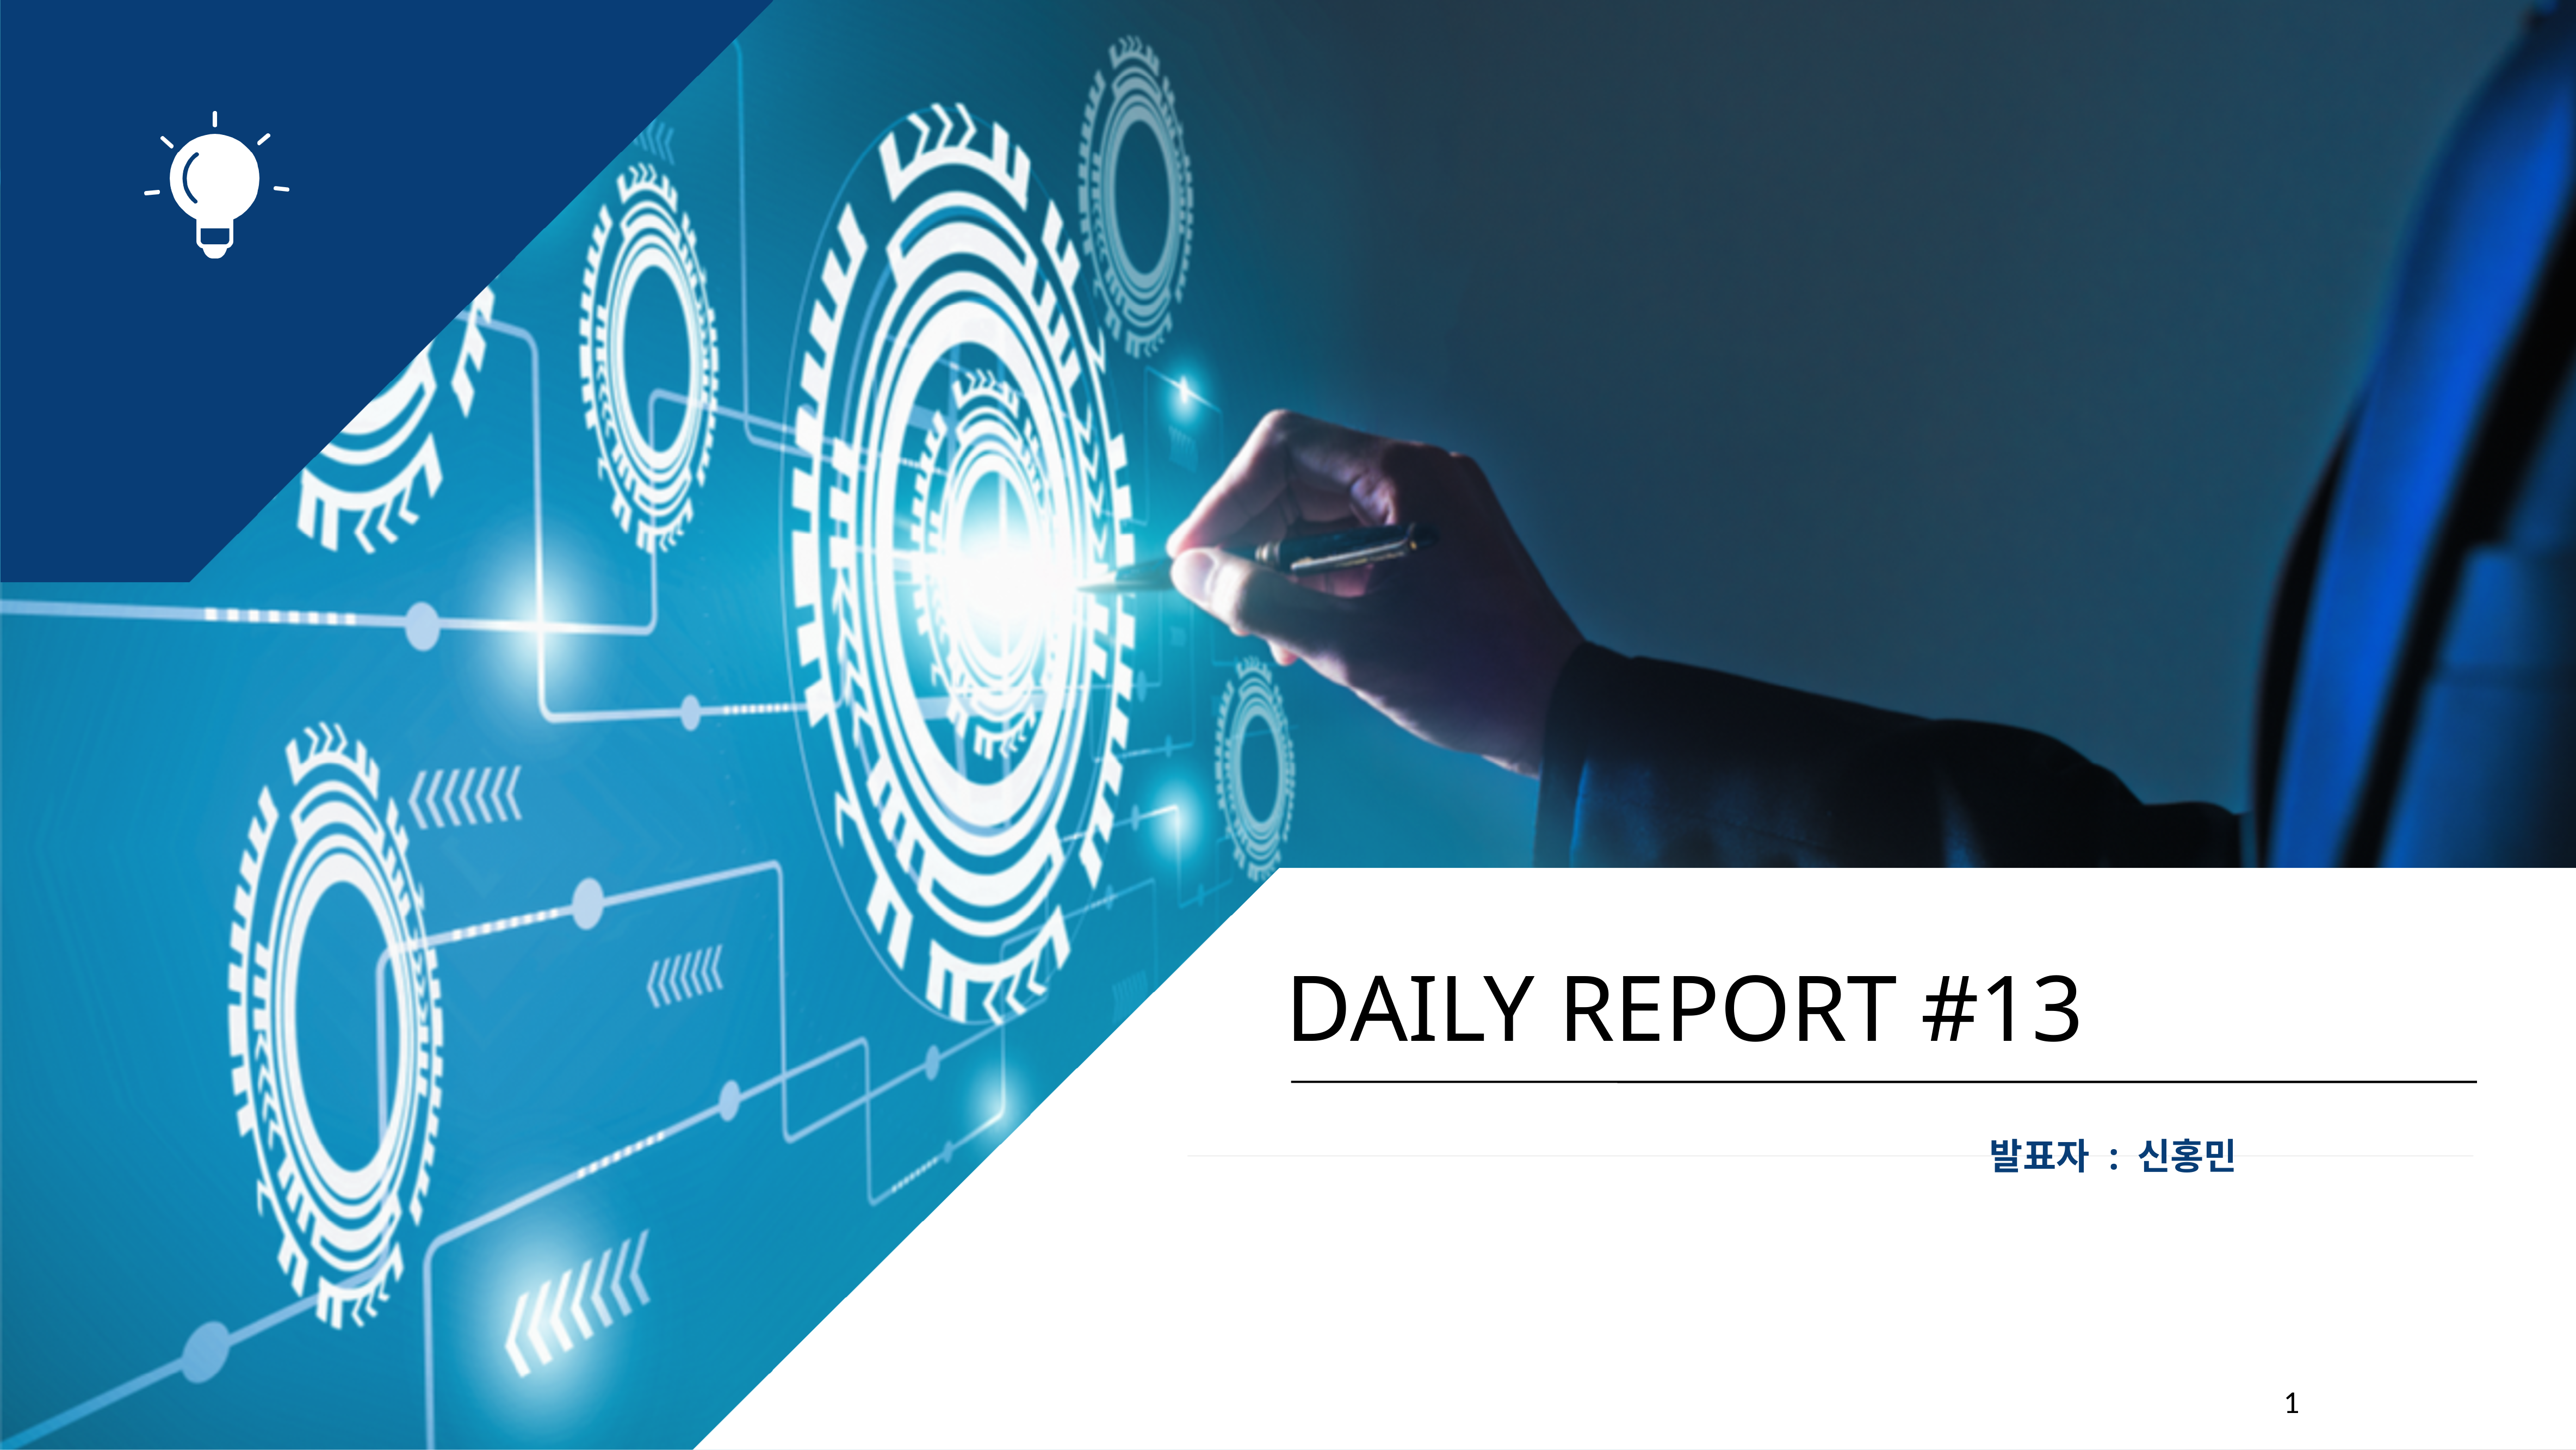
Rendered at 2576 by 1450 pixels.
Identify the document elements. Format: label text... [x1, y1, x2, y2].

text_box 발표자 : 신홍민 [1981, 1129, 2389, 1181]
text_box [0, 0, 2576, 1450]
text_box DAILY REPORT #13 [1285, 950, 2084, 1059]
